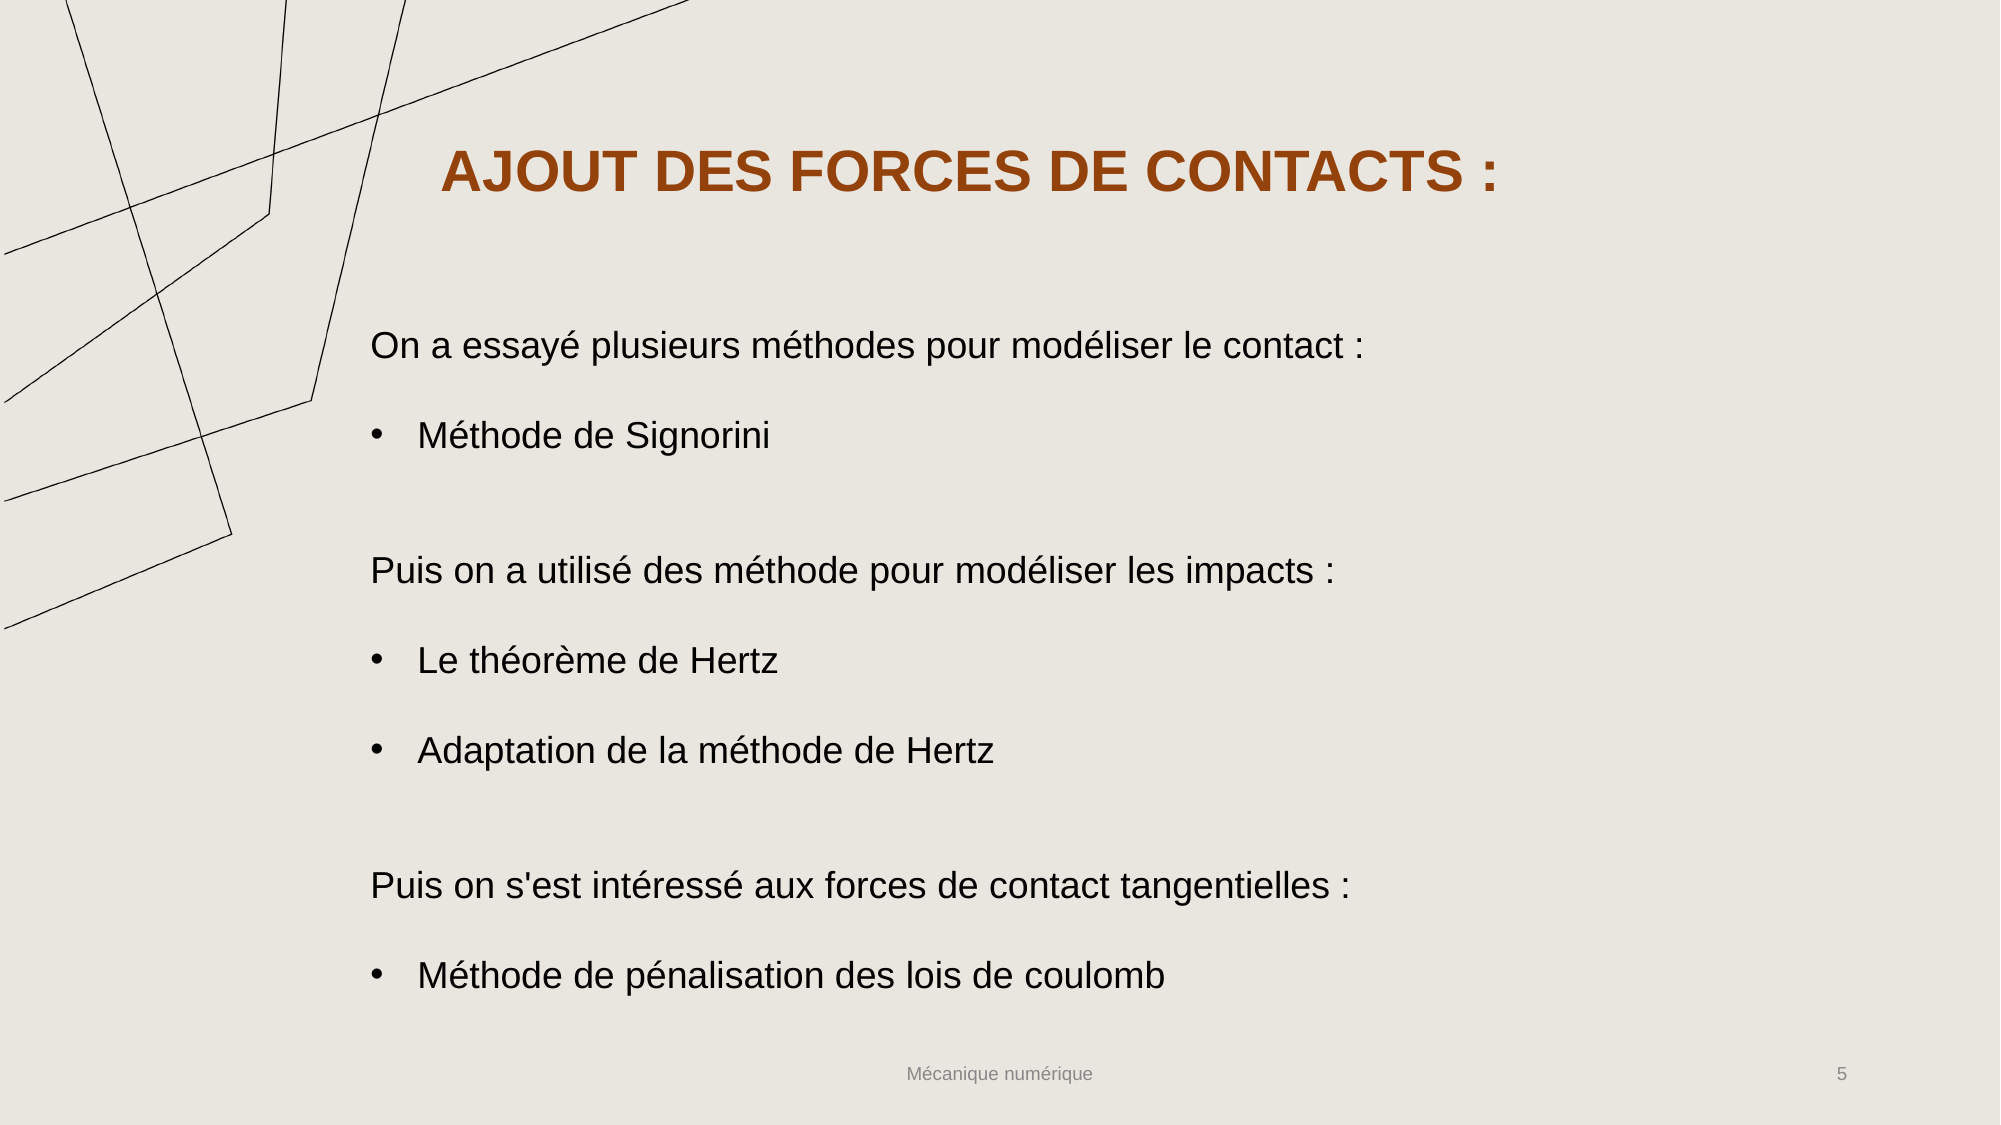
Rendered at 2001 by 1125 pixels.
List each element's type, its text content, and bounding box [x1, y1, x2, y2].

title AJOUT DES FORCES DE CONTACTS : [425, 64, 1808, 282]
slide_number ‹#› [1412, 1049, 1863, 1103]
text_box On a essayé plusieurs méthodes pour modéliser le contact : Méthode de Signorini Puis on a utilisé des méthode pour modéliser les impacts : Le théorème de Hertz Adaptation de la méthode de Hertz Puis on s'est intéressé aux forces de contact tangentielles : Méthode de pénalisation des lois de coulomb [355, 313, 1895, 1049]
footer Mécanique numérique [662, 1049, 1338, 1103]
picture [4, 0, 721, 642]
